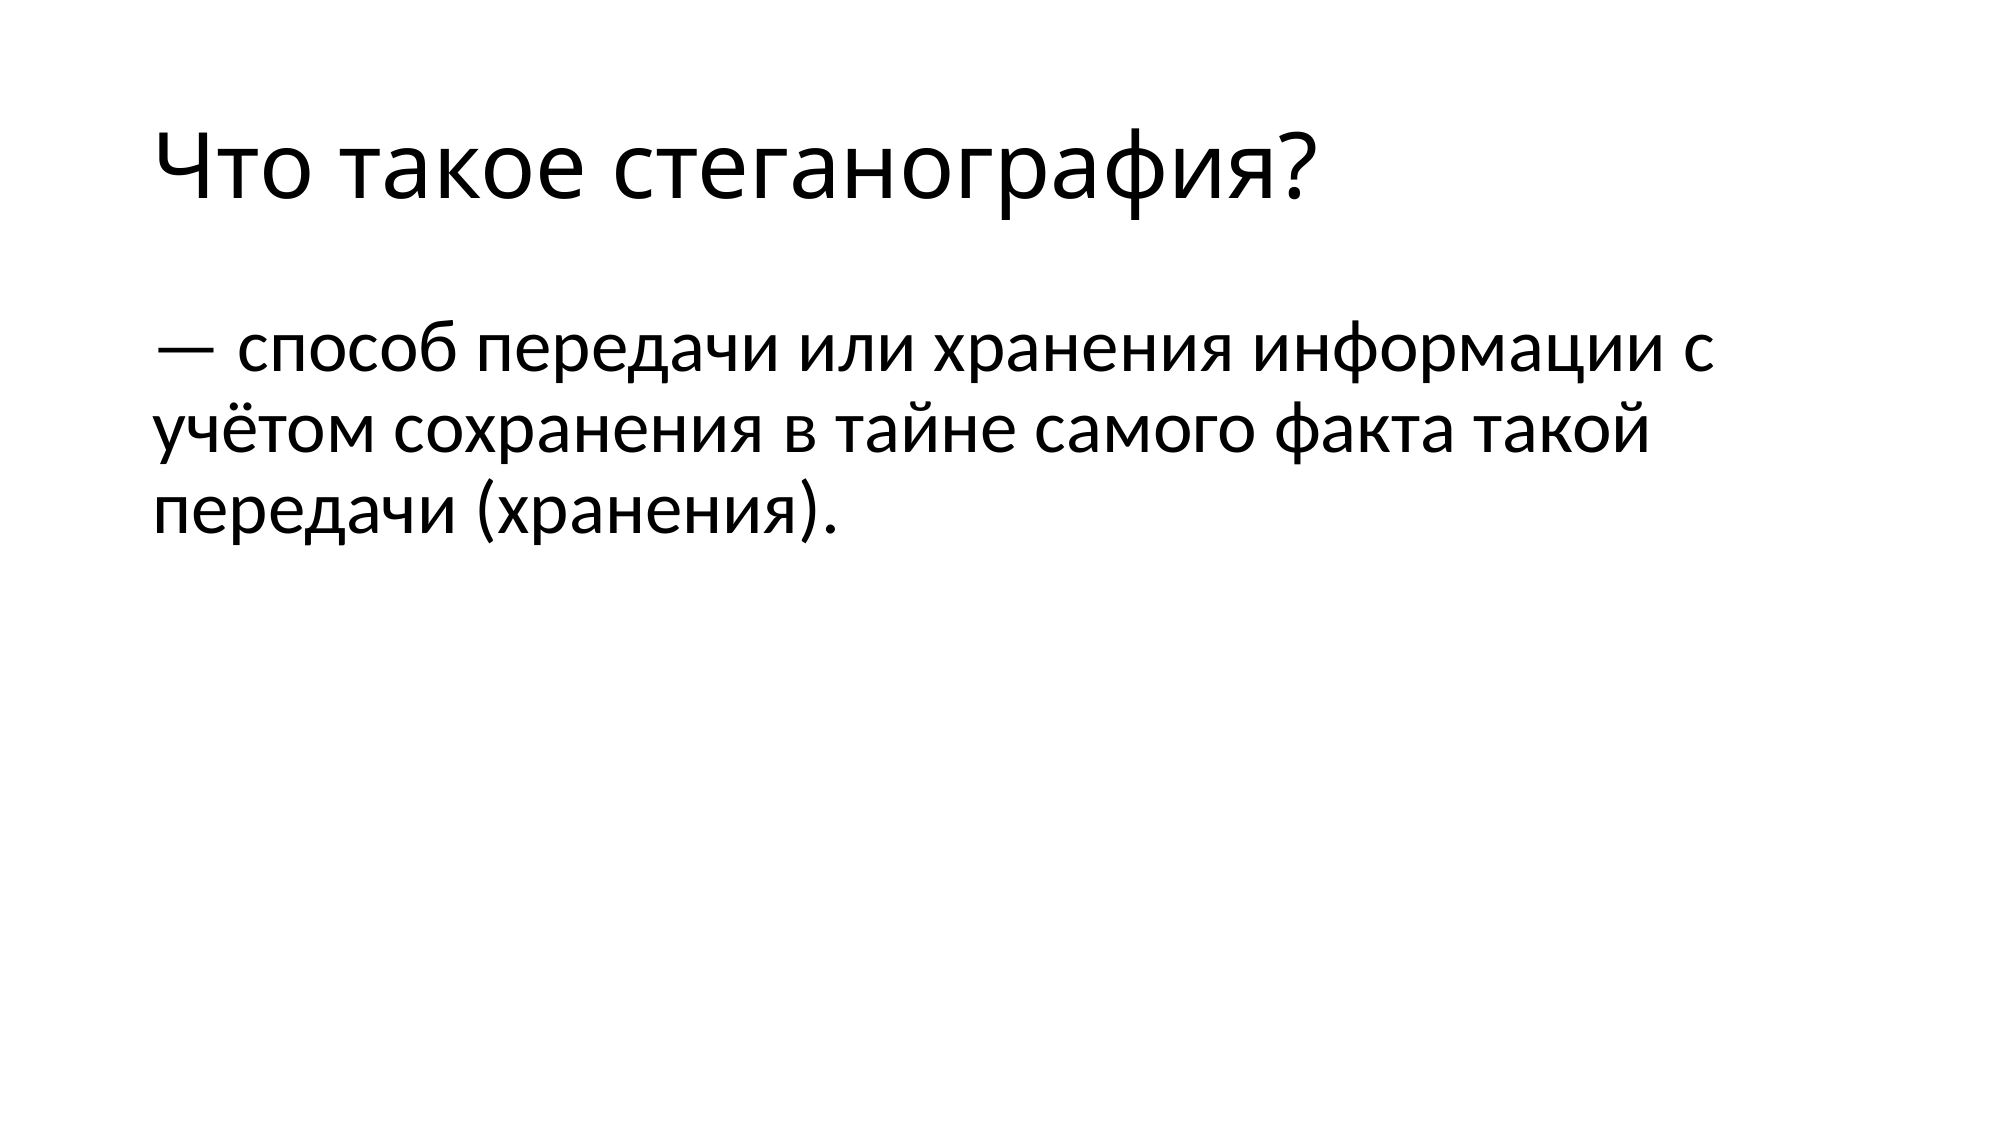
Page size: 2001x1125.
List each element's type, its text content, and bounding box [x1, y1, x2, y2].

list — способ передачи или хранения информации с учётом сохранения в тайне самого факта такой передачи (хранения). [137, 299, 1863, 1014]
title Что такое стеганография? [137, 59, 1863, 278]
